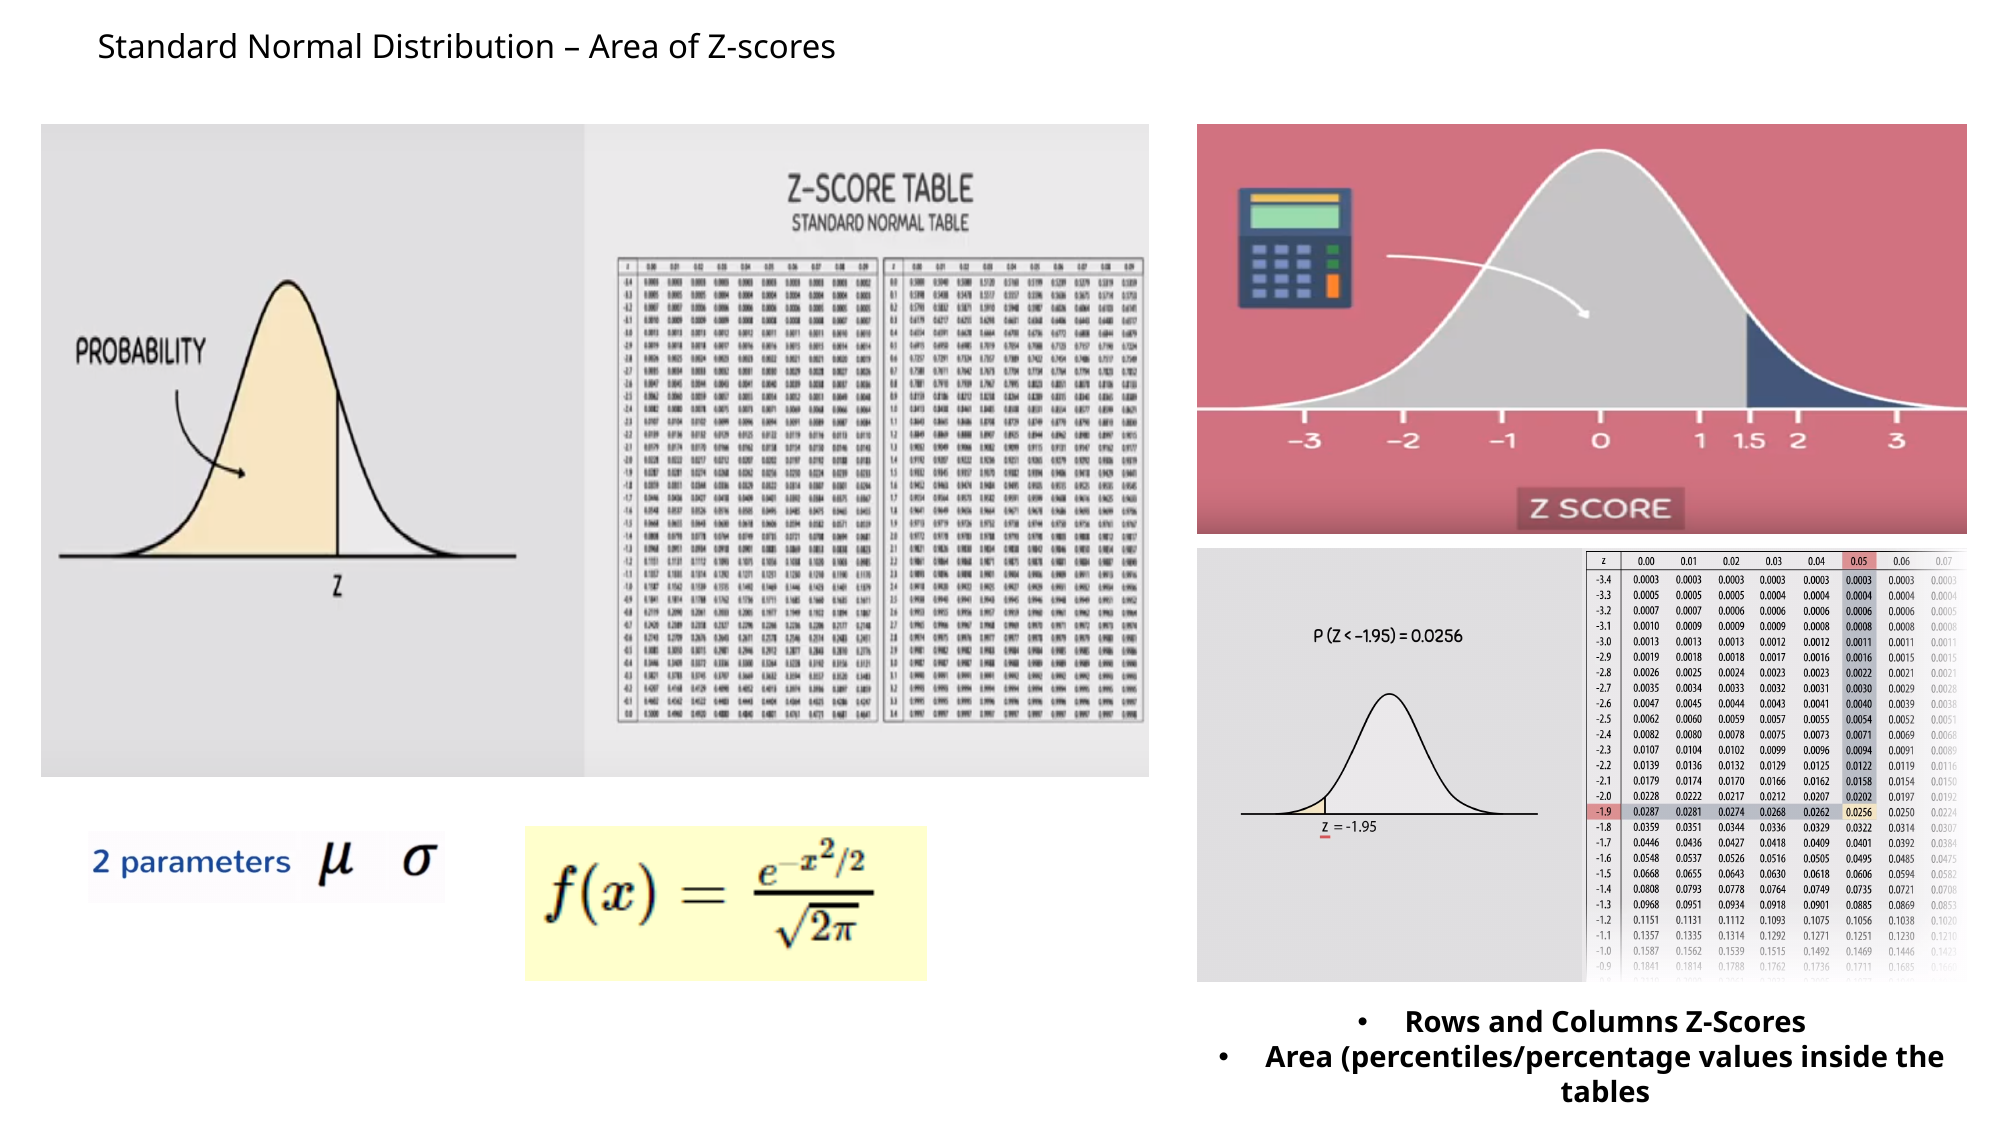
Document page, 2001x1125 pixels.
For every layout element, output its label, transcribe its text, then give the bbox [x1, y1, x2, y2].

title Standard Normal Distribution – Area of Z-scores [82, 22, 1918, 74]
picture [1197, 124, 1967, 534]
picture [525, 826, 927, 981]
picture [1197, 548, 1967, 982]
text_box Mean – 0 Standard deviation - 1 [33, 257, 41, 348]
picture [88, 831, 445, 903]
picture [41, 124, 1149, 777]
text_box Rows and Columns Z-Scores Area (percentiles/percentage values inside the tables [1197, 1003, 1967, 1109]
